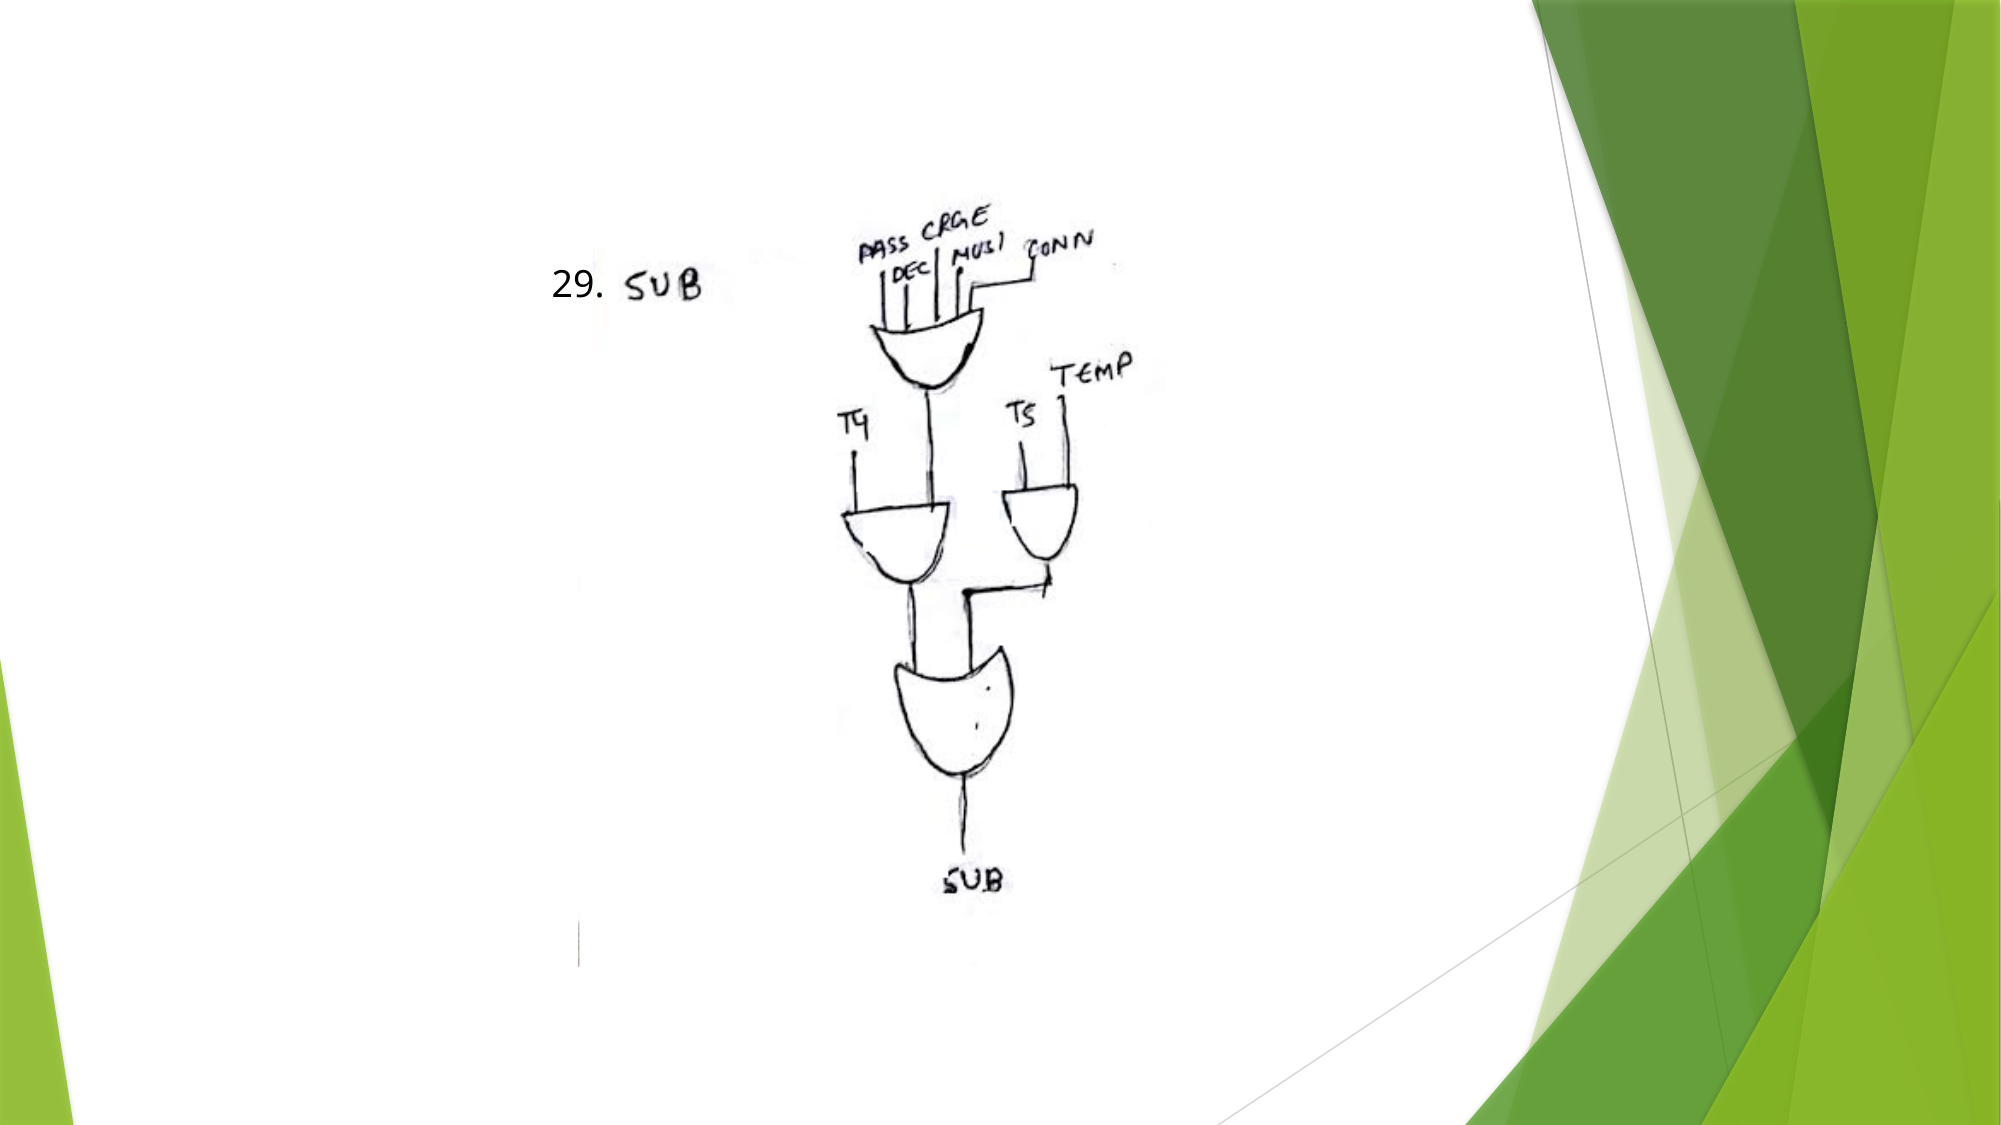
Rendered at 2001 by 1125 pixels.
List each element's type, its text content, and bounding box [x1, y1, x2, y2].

text_box 29. [536, 252, 572, 313]
picture [577, 110, 1210, 967]
